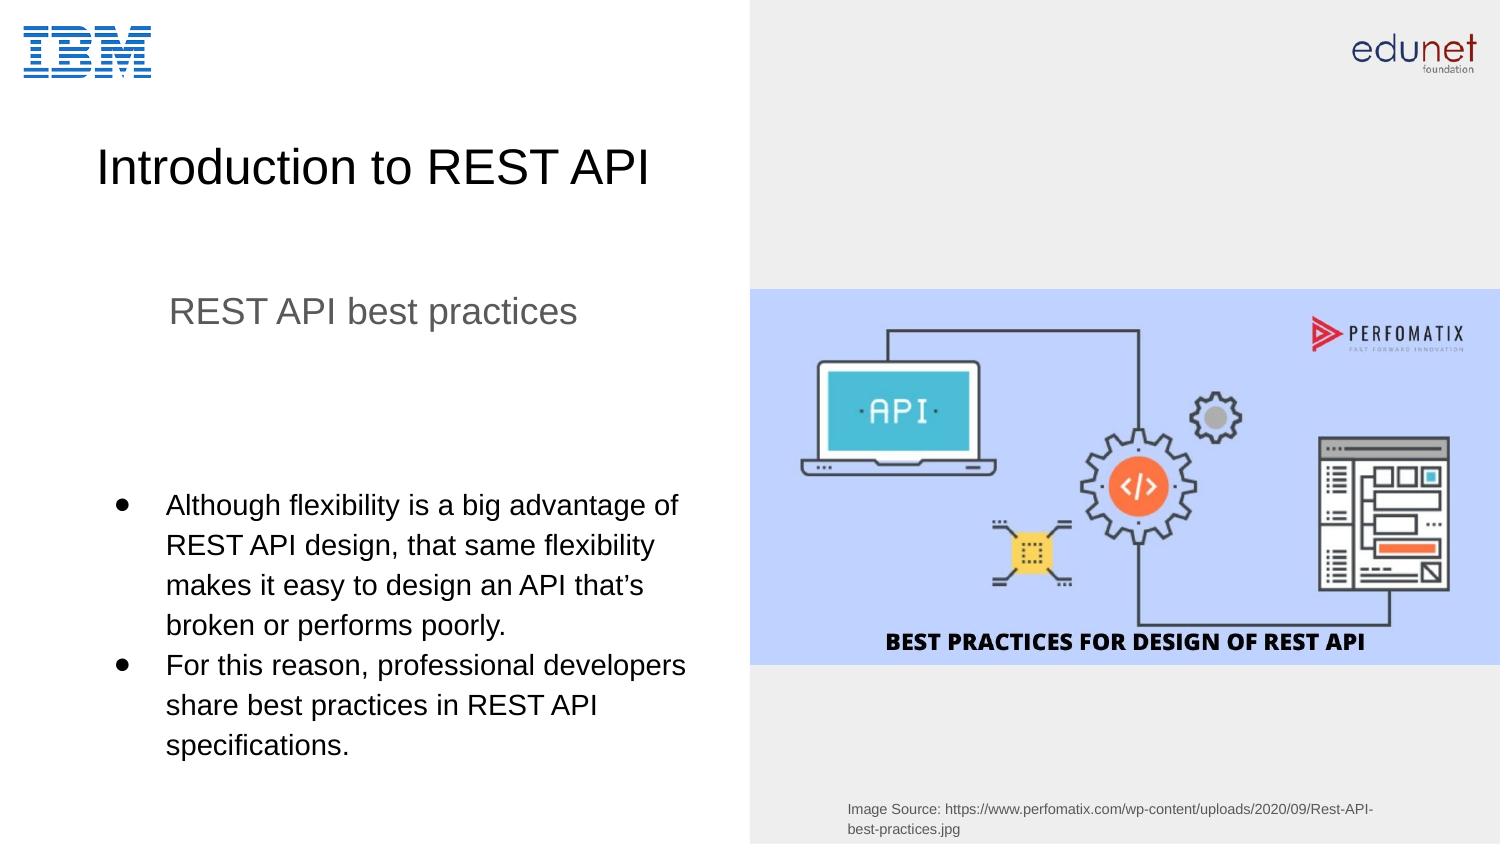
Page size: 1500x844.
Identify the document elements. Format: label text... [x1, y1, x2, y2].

list Image Source: https://www.perfomatix.com/wp-content/uploads/2020/09/Rest-API-best-practices.jpg [832, 782, 1390, 812]
list Although flexibility is a big advantage of REST API design, that same flexibility makes it easy to design an API that’s broken or performs poorly. For this reason, professional developers share best practices in REST API specifications. [75, 477, 706, 765]
title Introduction to REST API [41, 142, 706, 248]
picture [749, 289, 1500, 665]
picture [23, 26, 151, 78]
picture [1350, 26, 1480, 78]
subtitle REST API best practices [41, 257, 706, 363]
